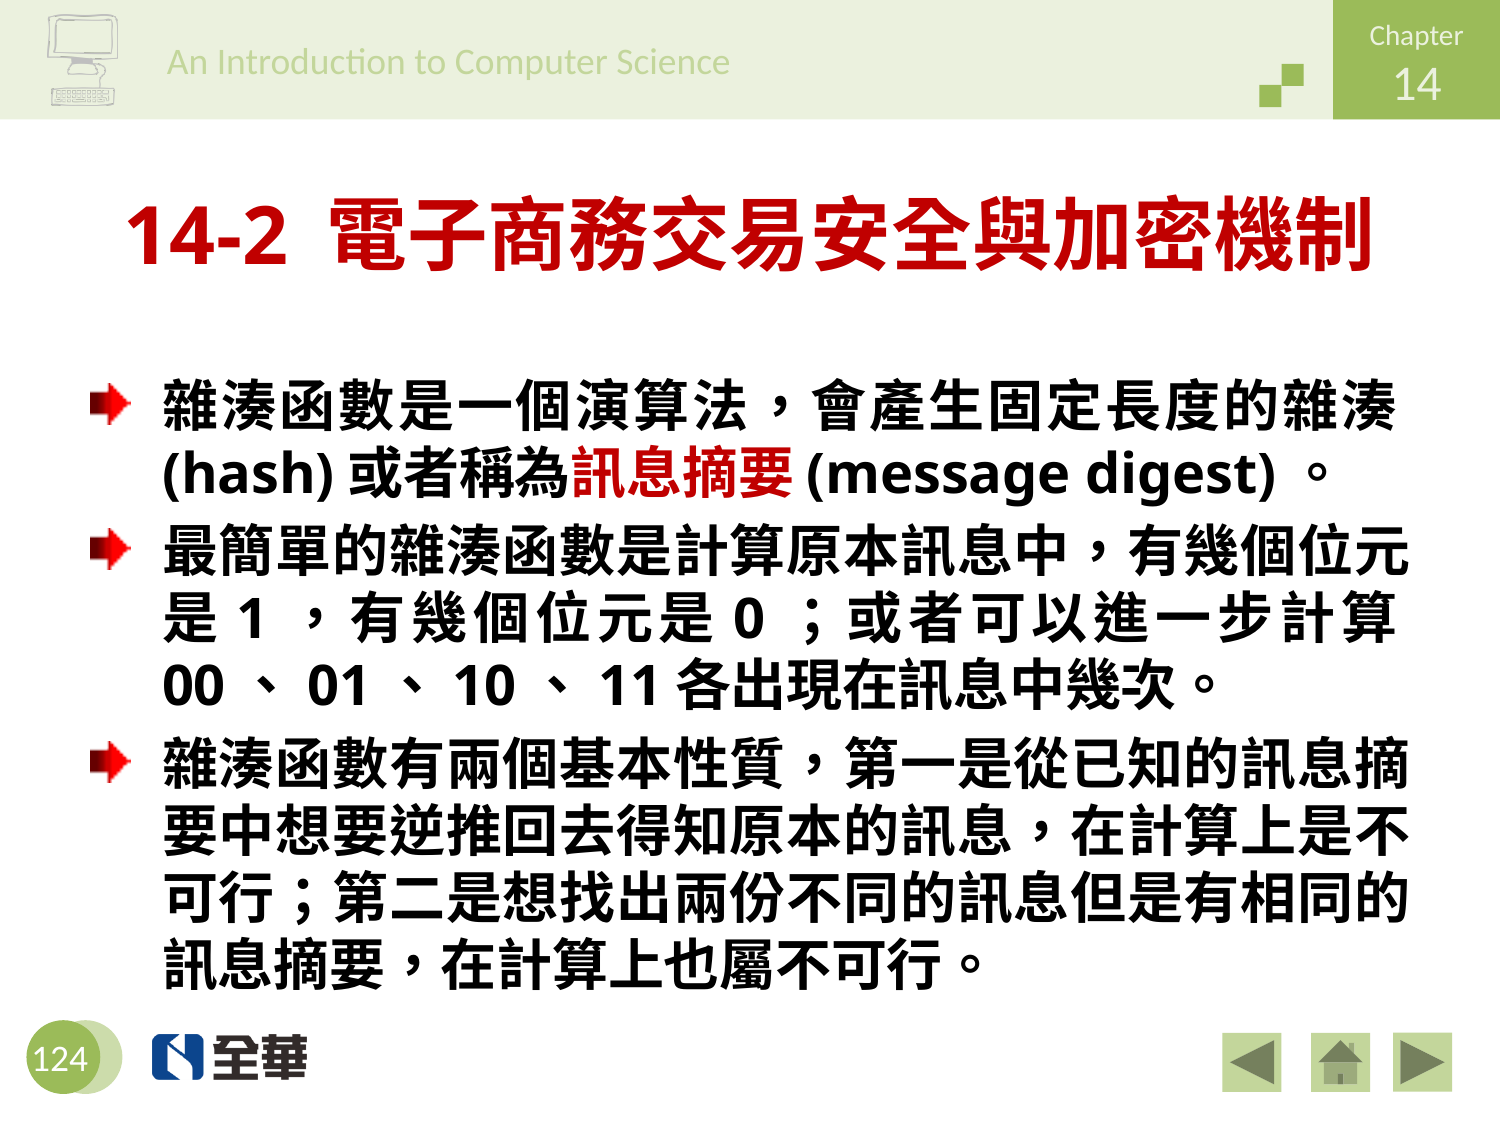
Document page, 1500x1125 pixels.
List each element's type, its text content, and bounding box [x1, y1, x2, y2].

picture [47, 14, 118, 106]
picture [90, 528, 131, 570]
picture [90, 741, 131, 783]
picture [90, 383, 131, 425]
picture [152, 1034, 307, 1080]
title 14-2 電子商務交易安全與加密機制 [75, 138, 1425, 327]
list 雜湊函數是一個演算法，會產生固定長度的雜湊(hash)或者稱為訊息摘要(message digest)。 最簡單的雜湊函數是計算原本訊息中，有幾個位元是1，有幾個位元是0；或者可以進一步計算00、01、10、11各出現在訊息中幾次。 雜湊函數有兩個基本性質，第一是從已知的訊息摘要中想要逆推回去得知原本的訊息，在計算上是不可行；第二是想找出兩份不同的訊息但是有相同的訊息摘要，在計算上也屬不可行。 [75, 363, 1425, 1005]
